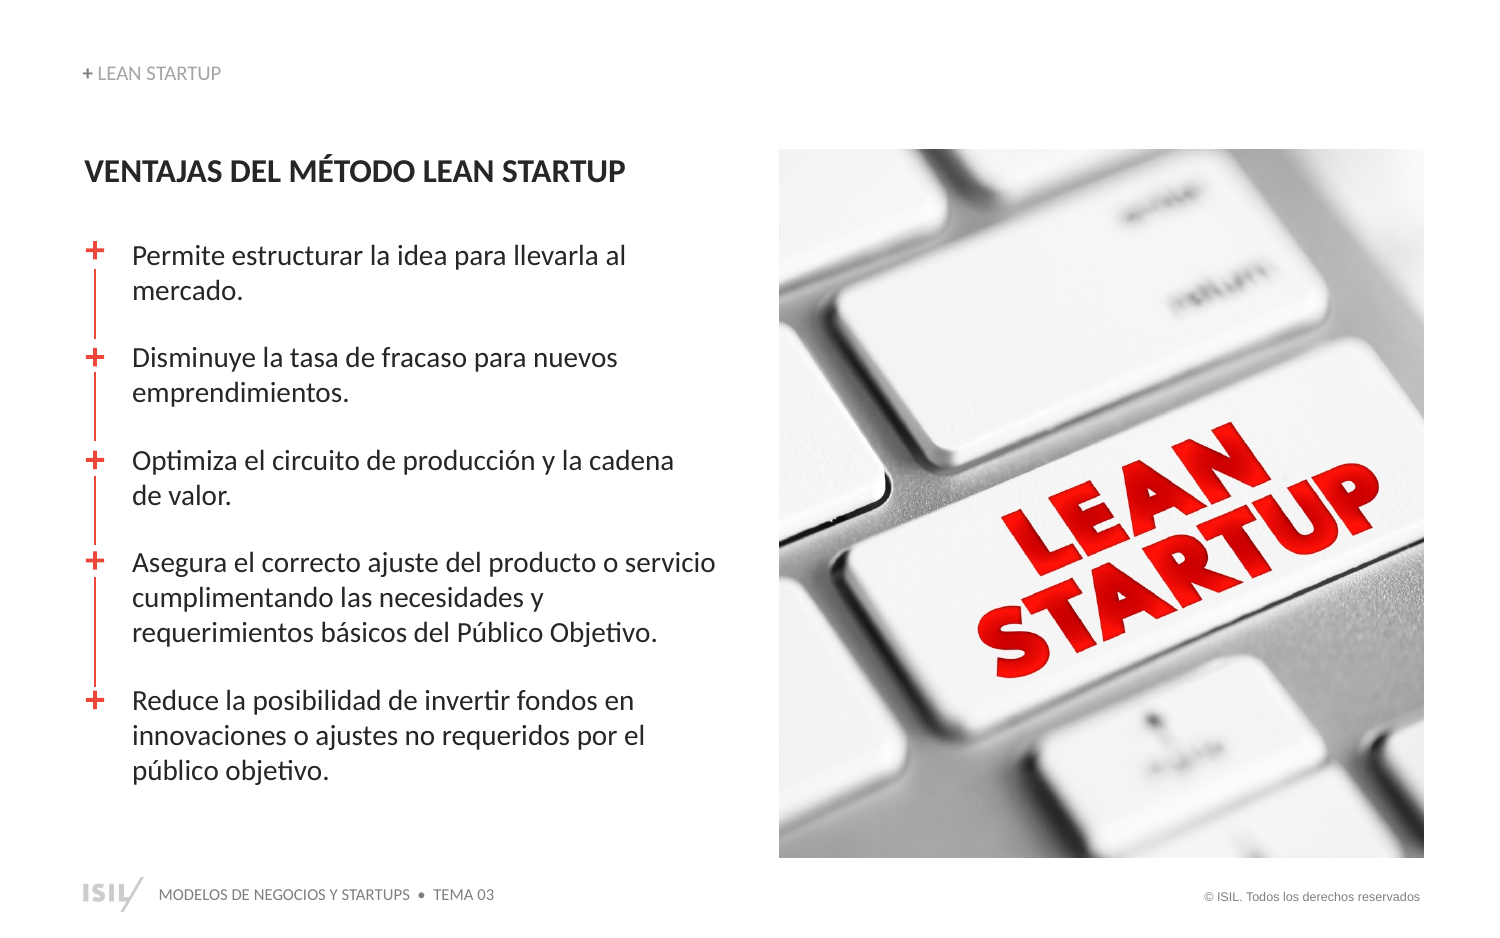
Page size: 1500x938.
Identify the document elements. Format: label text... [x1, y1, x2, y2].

text_box Reduce la posibilidad de invertir fondos en innovaciones o ajustes no requeridos por el público objetivo. [130, 681, 721, 787]
text_box [85, 450, 105, 470]
text_box Permite estructurar la idea para llevarla al mercado. [130, 236, 721, 307]
text_box + LEAN STARTUP [82, 61, 721, 85]
text_box [85, 347, 105, 367]
text_box [85, 241, 105, 260]
text_box [85, 551, 105, 570]
text_box Disminuye la tasa de fracaso para nuevos emprendimientos. [130, 338, 721, 409]
picture [779, 149, 1424, 858]
text_box [85, 691, 105, 710]
text_box Asegura el correcto ajuste del producto o servicio cumplimentando las necesidades y requerimientos básicos del Público Objetivo. [130, 543, 721, 649]
text_box Optimiza el circuito de producción y la cadena de valor. [130, 441, 721, 512]
text_box VENTAJAS DEL MÉTODO LEAN STARTUP [82, 149, 778, 190]
